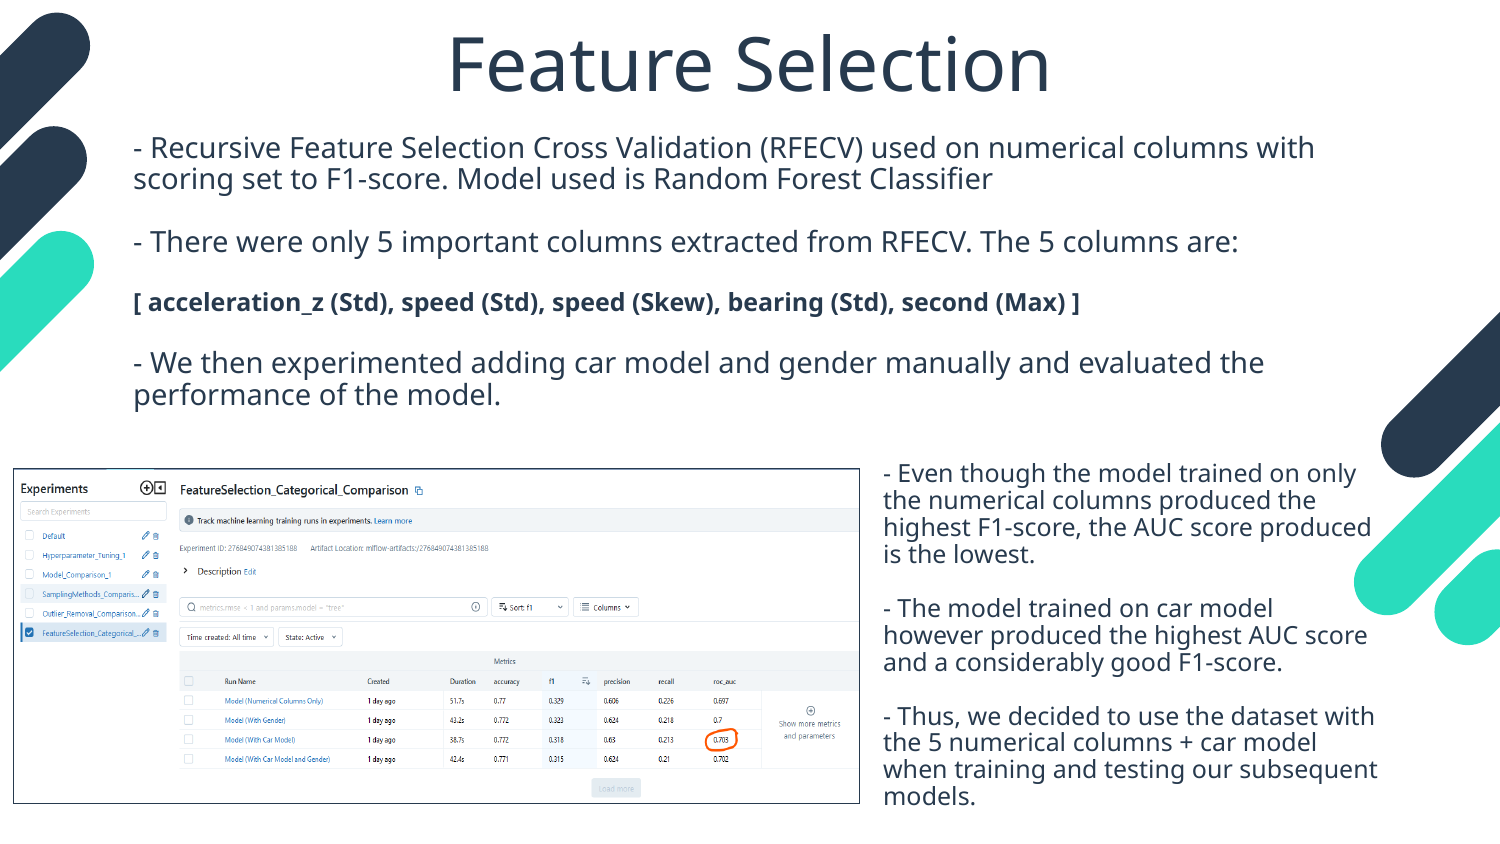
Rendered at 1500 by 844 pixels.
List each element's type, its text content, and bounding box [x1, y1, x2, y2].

title Feature Selection [118, 11, 1382, 121]
text_box - Recursive Feature Selection Cross Validation (RFECV) used on numerical columns with scoring set to F1-score. Model used is Random Forest Classifier - There were only 5 important columns extracted from RFECV. The 5 columns are: [ acceleration_z (Std), speed (Std), speed (Skew), bearing (Std), second (Max) ] - We then experimented adding car model and gender manually and evaluated the performance of the model. [118, 144, 1440, 400]
picture [13, 468, 1169, 804]
text_box - Even though the model trained on only the numerical columns produced the highest F1-score, the AUC score produced is the lowest. - The model trained on car model however produced the highest AUC score and a considerably good F1-score. - Thus, we decided to use the dataset with the 5 numerical columns + car model when training and testing our subsequent models. [868, 403, 1396, 844]
